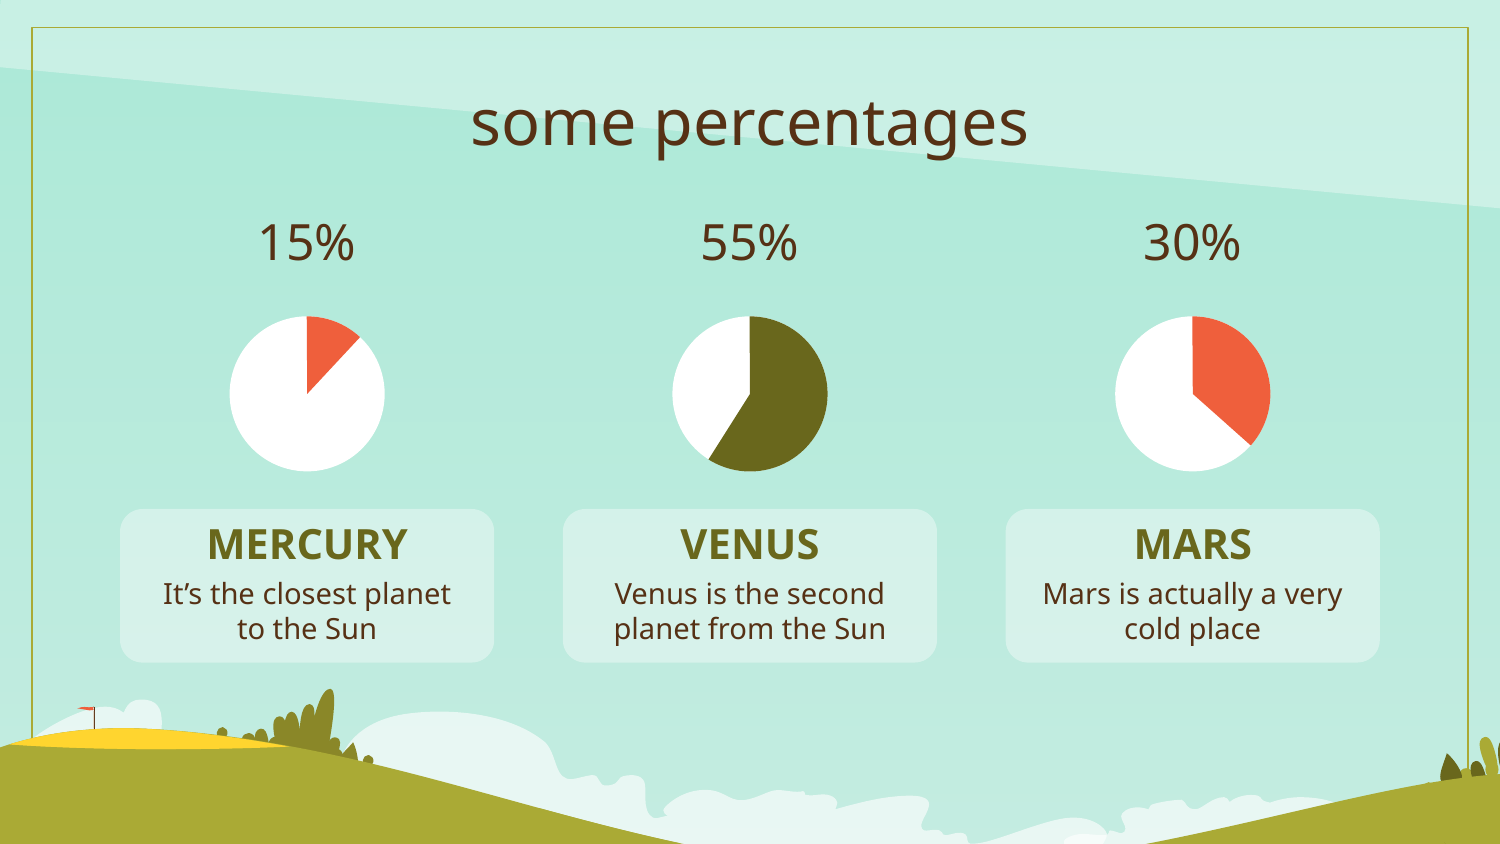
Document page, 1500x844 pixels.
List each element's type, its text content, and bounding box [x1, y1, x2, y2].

title 30% [1069, 202, 1317, 279]
title some percentages [118, 72, 1382, 167]
text_box [306, 316, 361, 394]
text_box [562, 508, 938, 663]
text_box [1192, 316, 1271, 446]
title 15% [183, 202, 431, 279]
subtitle Venus is the second planet from the Sun [579, 570, 920, 650]
title MERCURY [137, 521, 478, 564]
title MARS [1022, 521, 1363, 564]
text_box [1115, 316, 1251, 472]
text_box [1005, 508, 1380, 663]
text_box [708, 316, 828, 472]
text_box [229, 316, 385, 472]
title VENUS [579, 521, 920, 564]
subtitle It’s the closest planet to the Sun [137, 570, 478, 650]
text_box [120, 508, 495, 663]
subtitle Mars is actually a very cold place [1022, 570, 1363, 650]
text_box [672, 316, 749, 460]
title 55% [626, 202, 874, 279]
